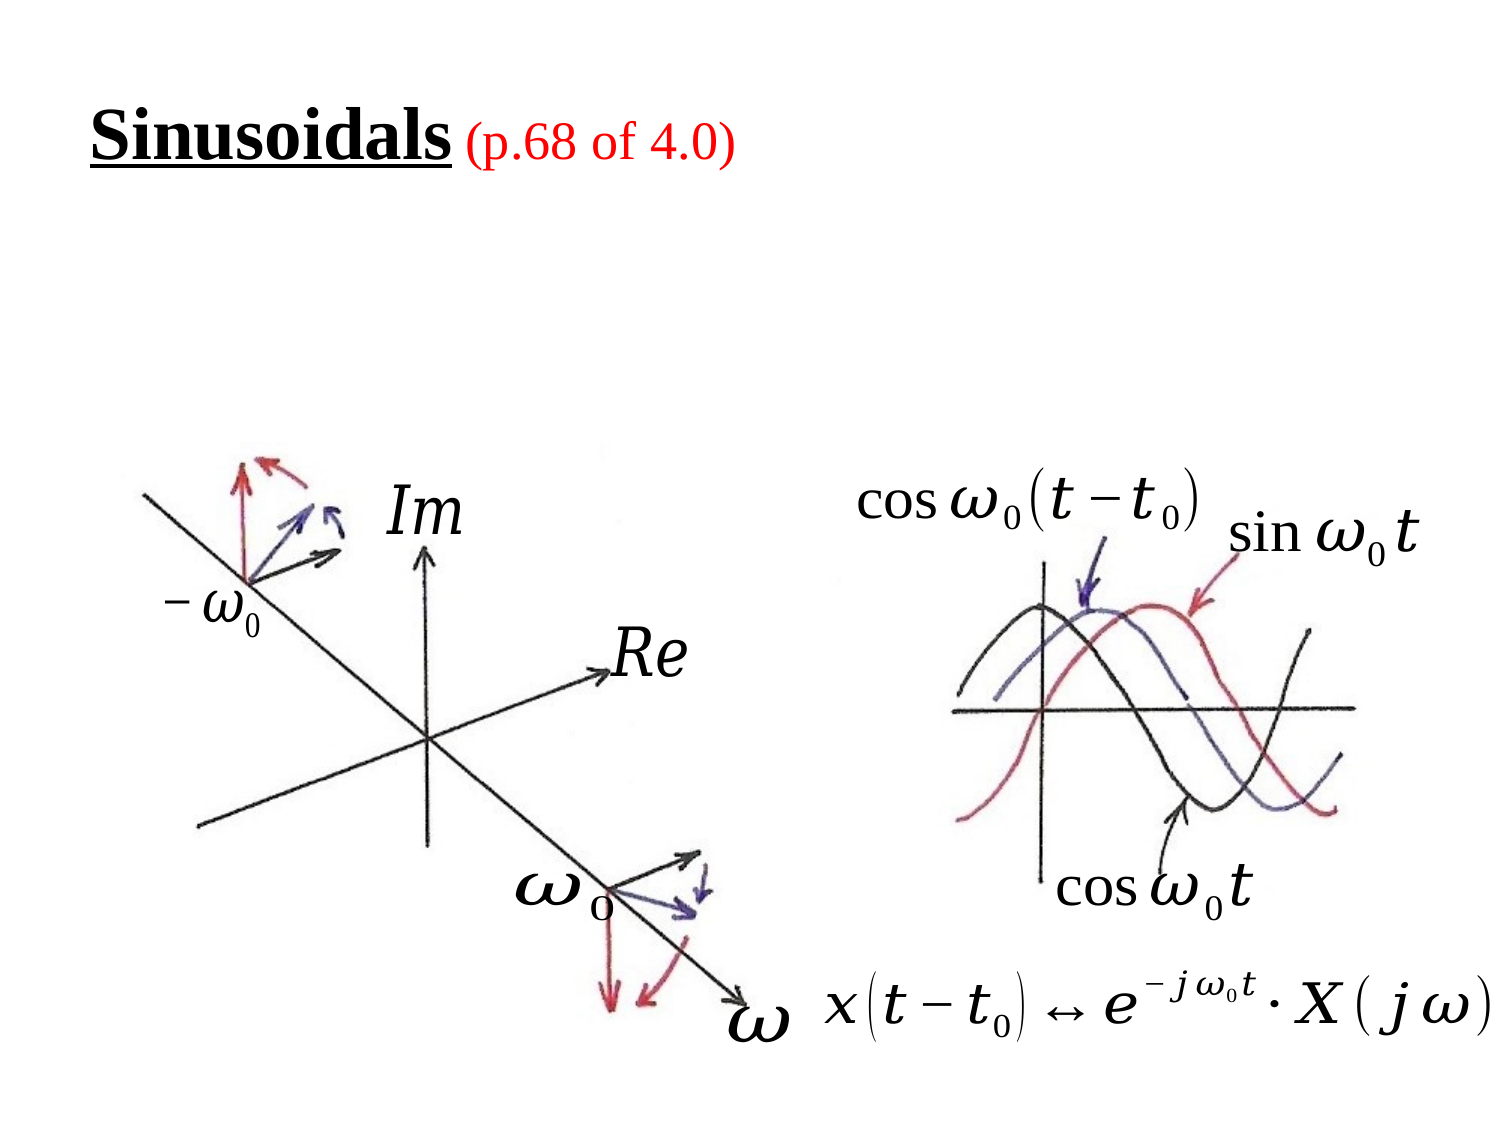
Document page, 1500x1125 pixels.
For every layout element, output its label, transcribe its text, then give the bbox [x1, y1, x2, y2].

picture [121, 442, 1379, 1024]
text_box Sinusoidals (p.68 of 4.0) [0, 0, 1500, 182]
